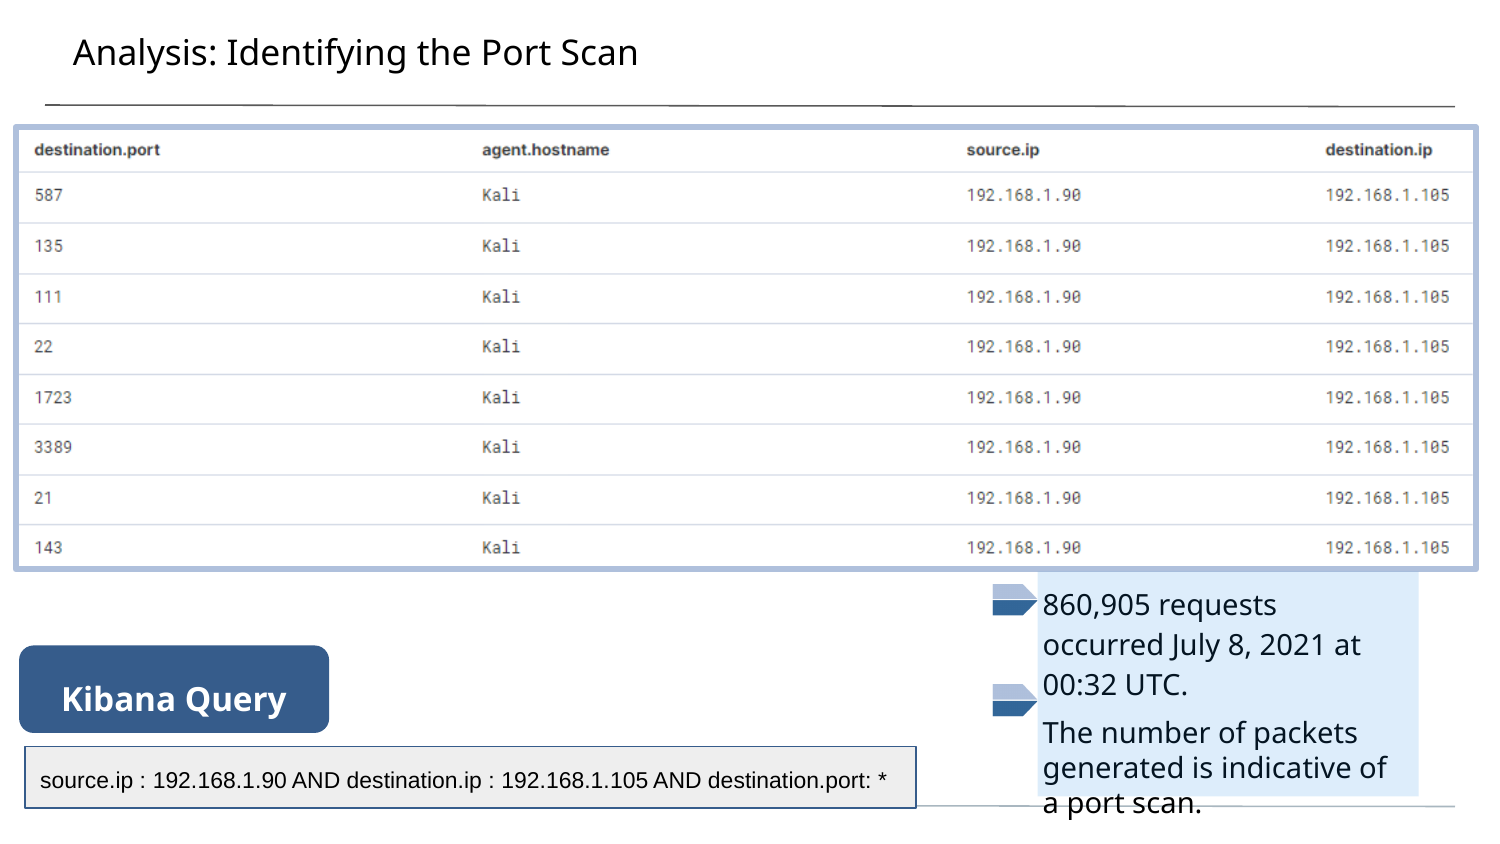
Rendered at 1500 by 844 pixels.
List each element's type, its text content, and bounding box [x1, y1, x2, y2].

subtitle 860,905 requests occurred July 8, 2021 at 00:32 UTC. The number of packets generated is indicative of a port scan. [967, 575, 1473, 844]
picture [991, 580, 1038, 618]
picture [18, 130, 1473, 567]
picture [991, 681, 1038, 718]
text_box source.ip : 192.168.1.90 AND destination.ip : 192.168.1.105 AND destination.port: * [25, 746, 916, 808]
title Analysis: Identifying the Port Scan [0, 0, 1500, 88]
text_box [1037, 575, 1419, 797]
text_box Kibana Query [19, 645, 330, 733]
